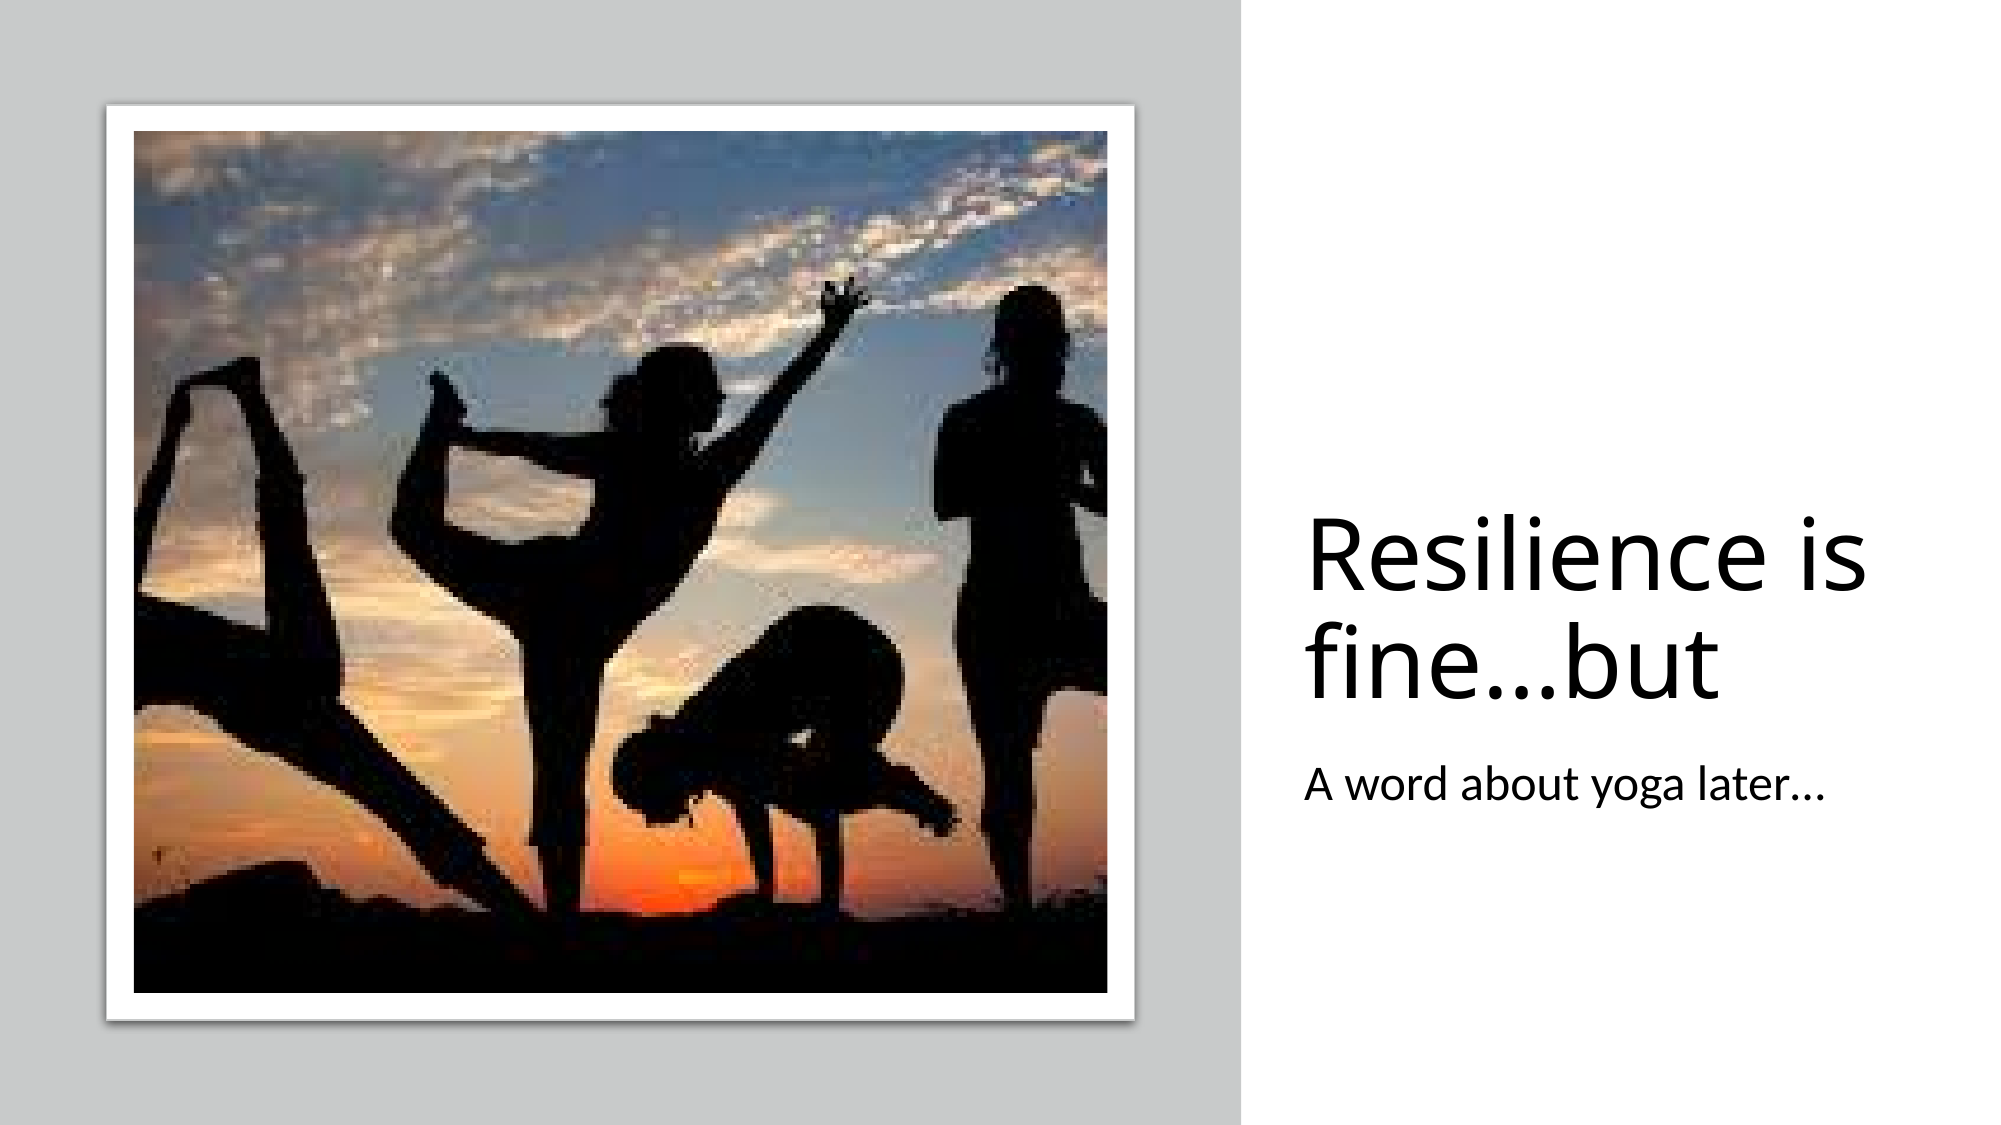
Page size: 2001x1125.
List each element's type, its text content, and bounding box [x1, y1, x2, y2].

text_box [106, 104, 1135, 1021]
list A word about yoga later… [1289, 750, 1895, 1020]
title Resilience is fine…but [1289, 104, 1895, 728]
picture [133, 131, 1108, 993]
text_box [0, 0, 1242, 1125]
